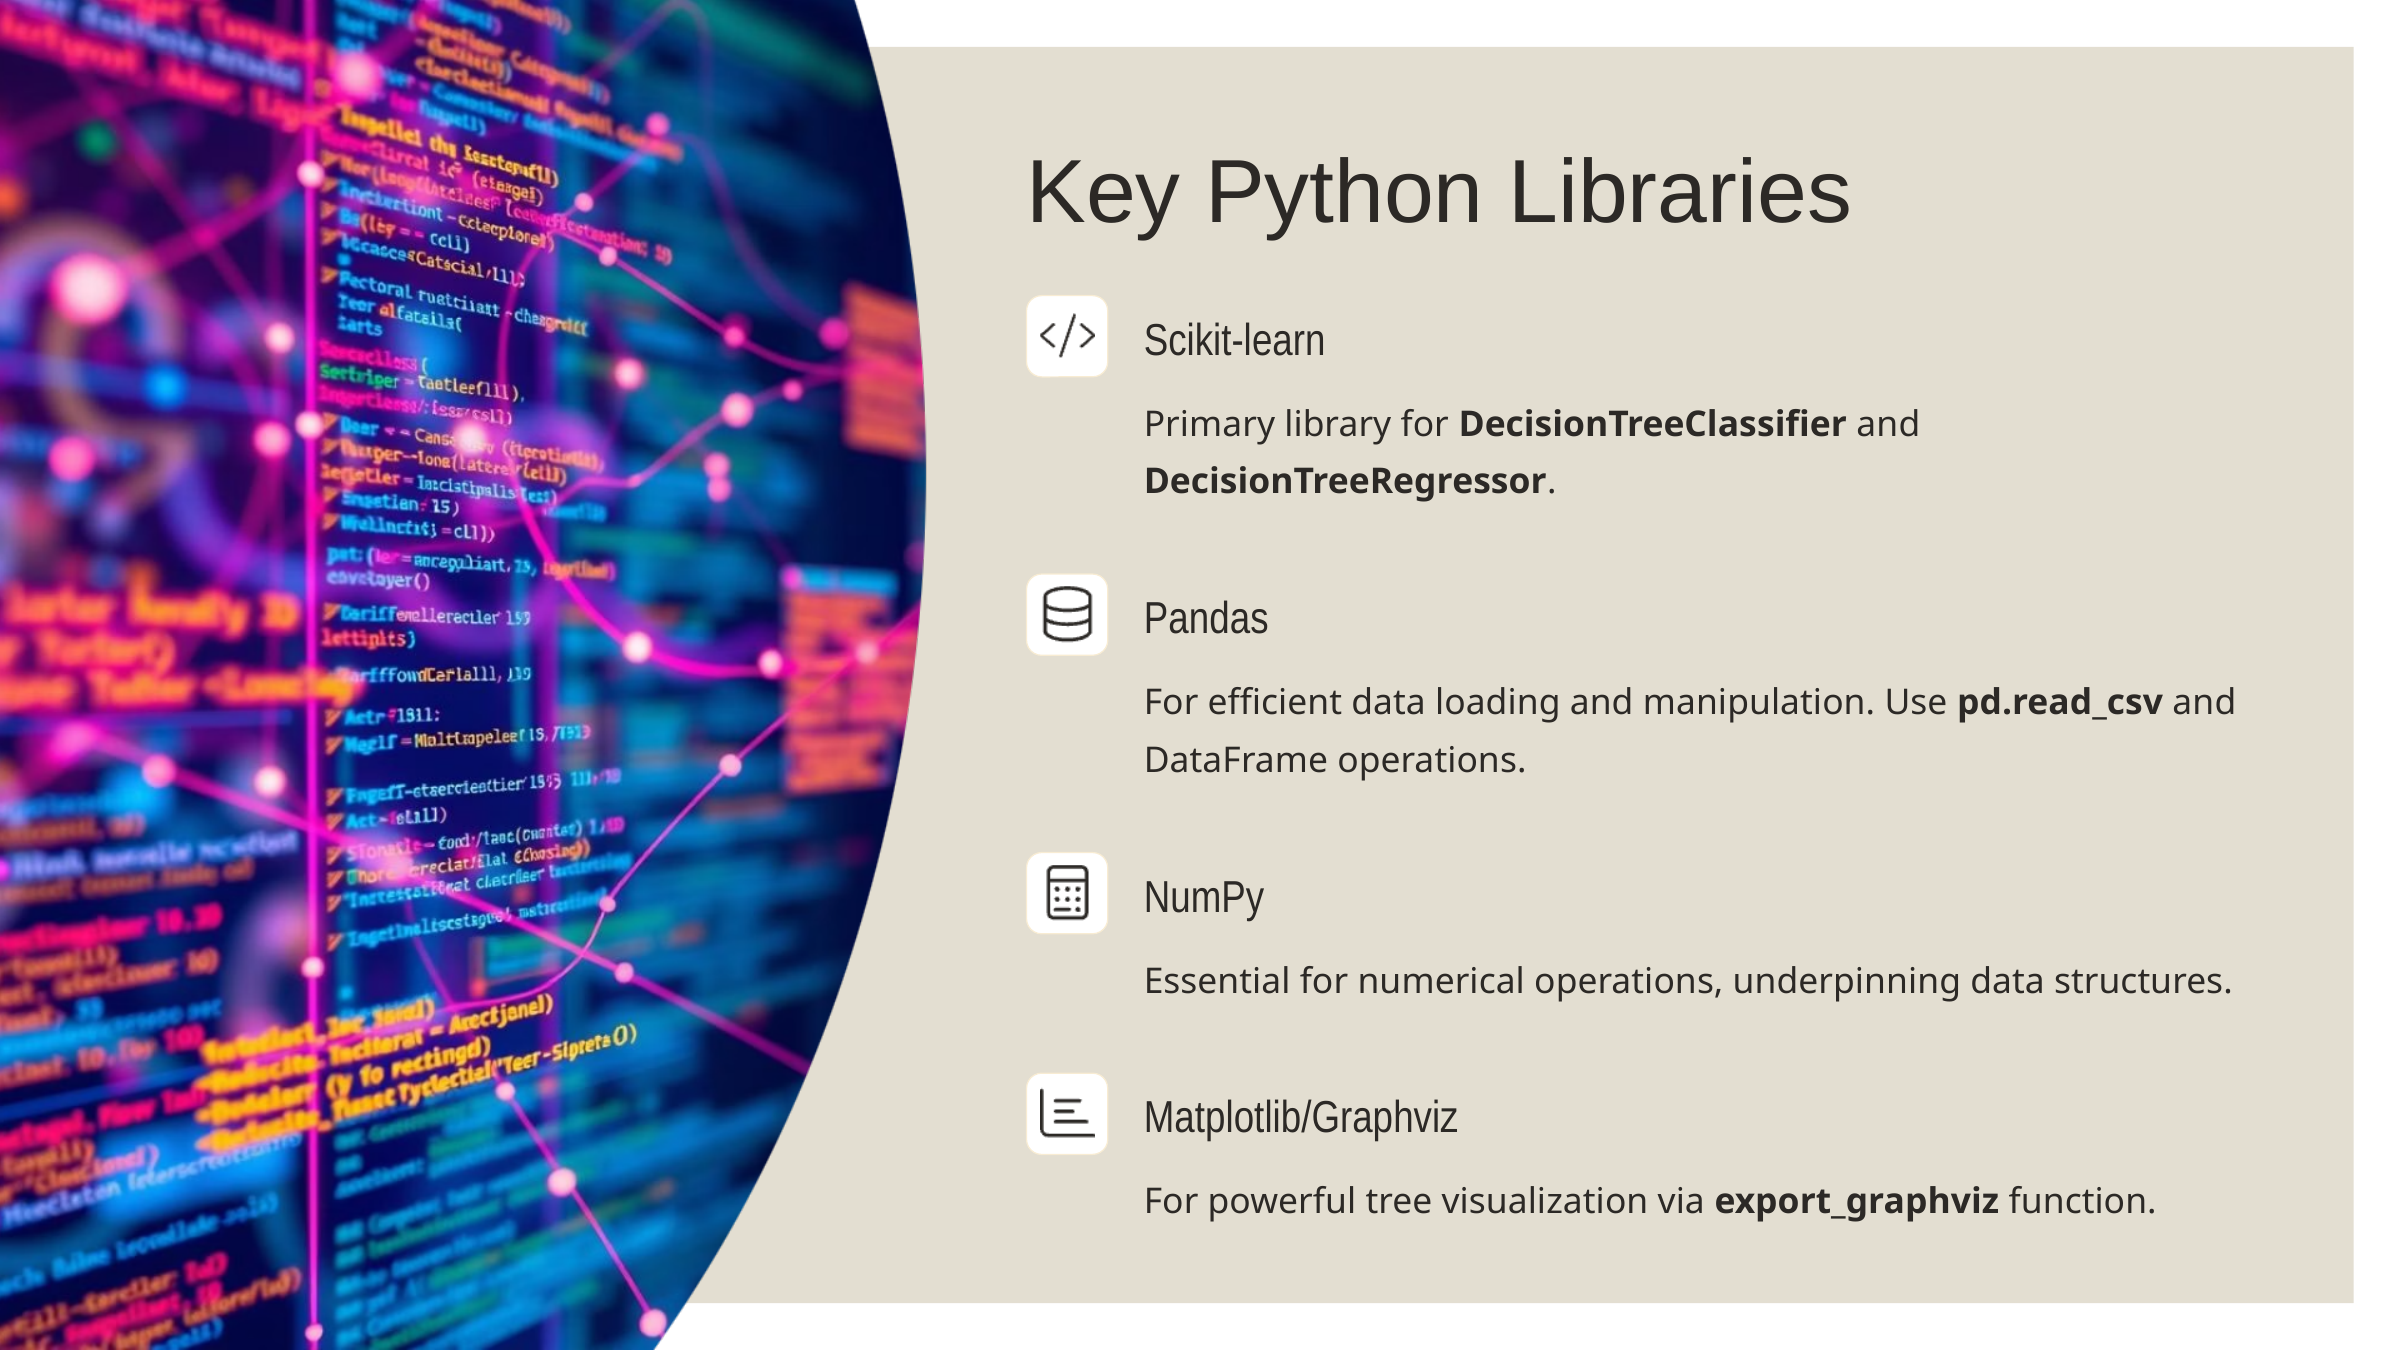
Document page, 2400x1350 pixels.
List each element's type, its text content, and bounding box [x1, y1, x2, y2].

text_box NumPy [1143, 864, 1596, 922]
text_box Matplotlib/Graphviz [1143, 1085, 1596, 1142]
picture [1039, 1079, 1095, 1148]
text_box Primary library for DecisionTreeClassifier and DecisionTreeRegressor. [1143, 386, 2274, 502]
text_box Pandas [1143, 586, 1596, 643]
text_box For efficient data loading and manipulation. Use pd.read_csv and DataFrame operations. [1143, 664, 2274, 781]
text_box Essential for numerical operations, underpinning data structures. [1143, 943, 2274, 1001]
text_box [1026, 295, 1108, 377]
text_box For powerful tree visualization via export_graphviz function. [1143, 1163, 2274, 1222]
text_box Scikit-learn [1143, 307, 1596, 365]
picture [499, 1264, 511, 1269]
picture [0, 0, 945, 1350]
picture [1039, 859, 1095, 927]
text_box Key Python Libraries [1026, 128, 1930, 242]
text_box [1026, 852, 1108, 934]
text_box [1026, 574, 1108, 656]
picture [1039, 580, 1095, 649]
picture [1039, 302, 1095, 371]
text_box [1026, 1073, 1108, 1155]
